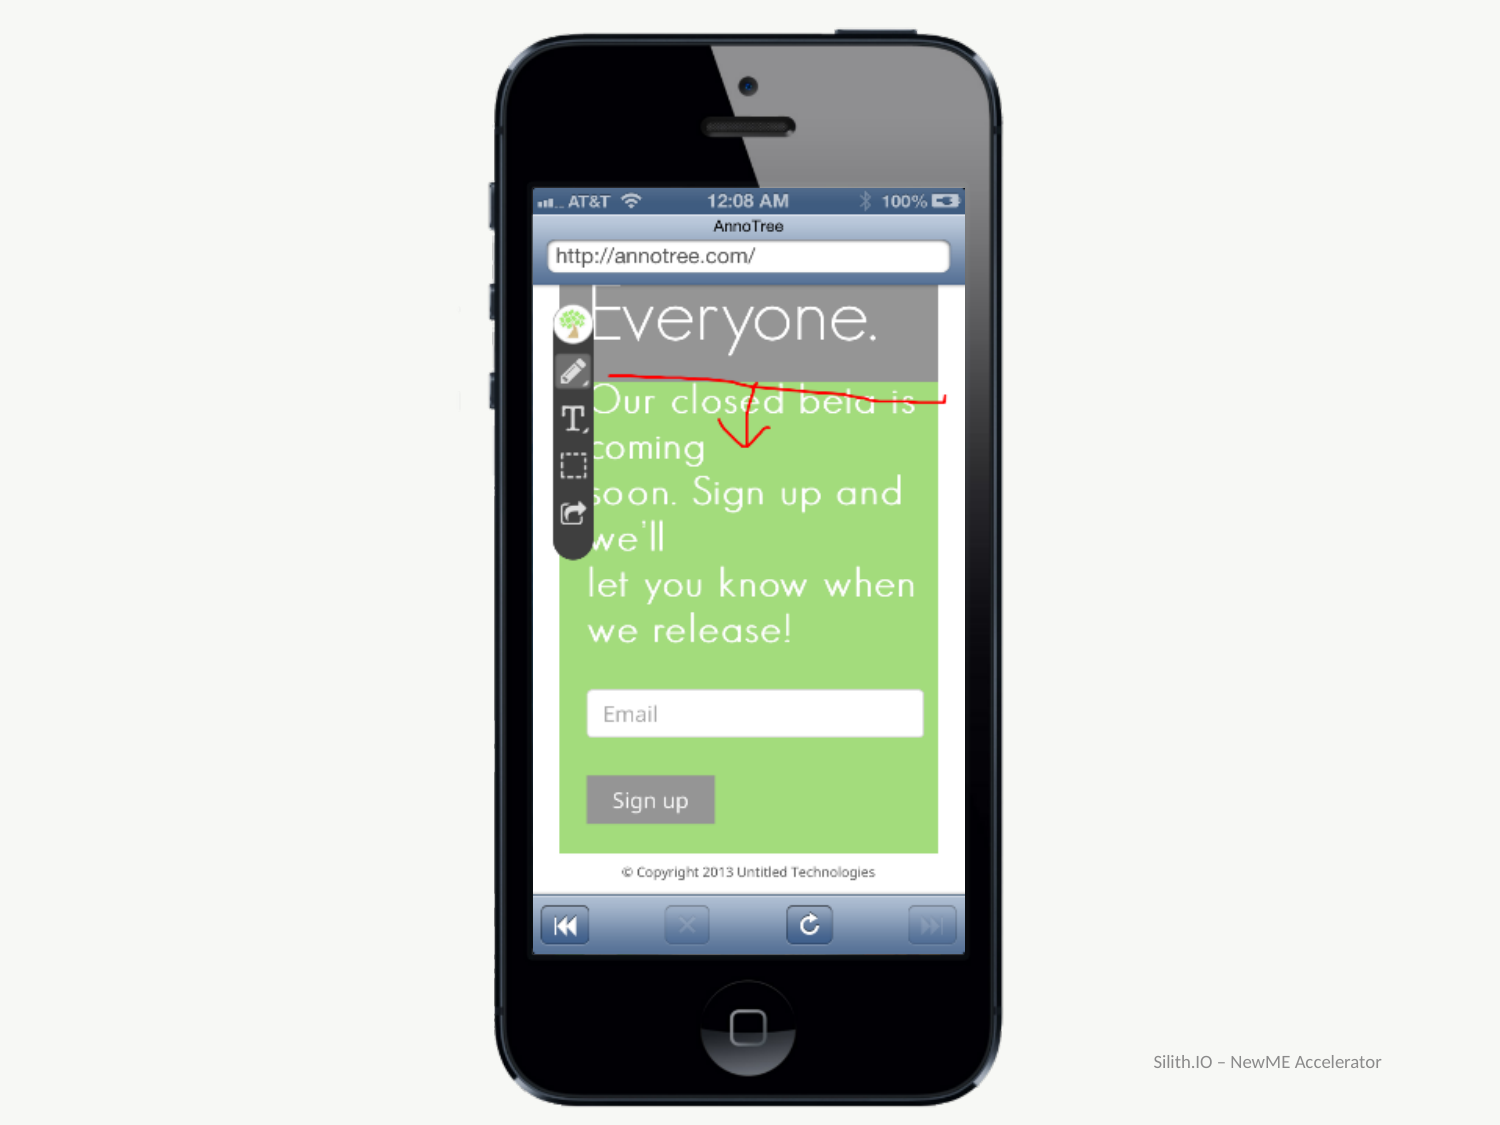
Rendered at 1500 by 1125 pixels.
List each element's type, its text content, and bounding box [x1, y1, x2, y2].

slide_number Silith.IO – NewME Accelerator [1303, 1042, 1397, 1103]
picture [195, 17, 1303, 1125]
